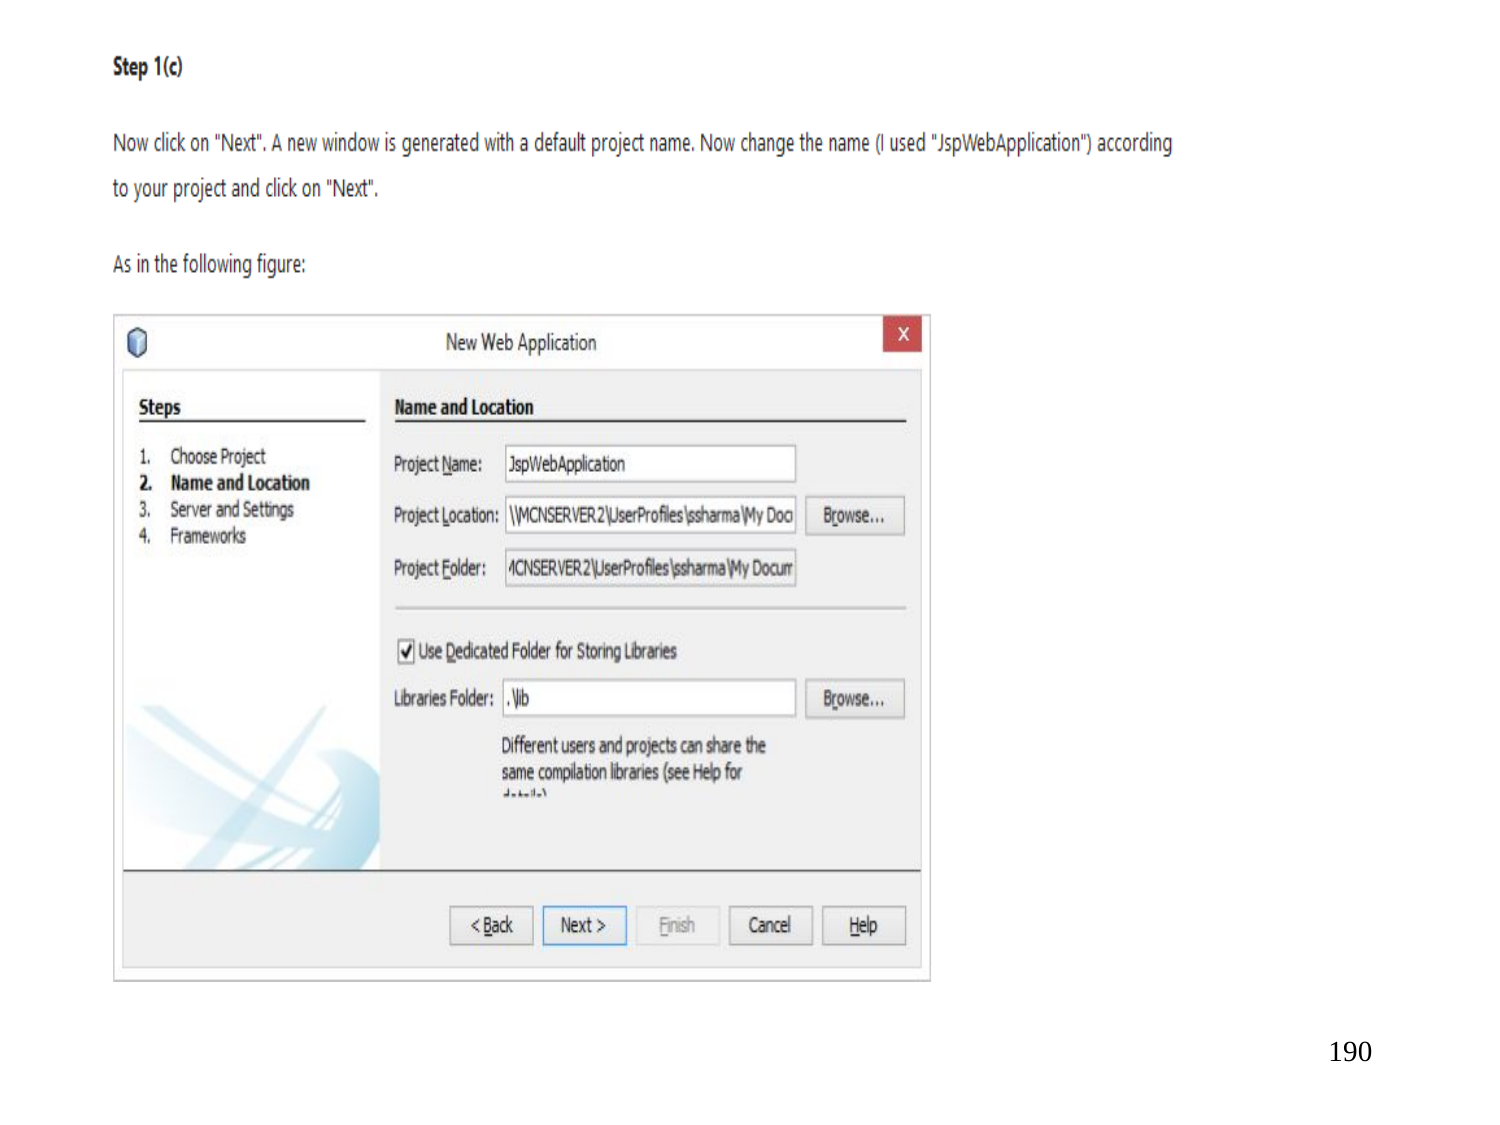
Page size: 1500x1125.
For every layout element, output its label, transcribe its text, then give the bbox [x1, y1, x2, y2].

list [112, 49, 1388, 982]
slide_number 190 [1074, 1025, 1388, 1100]
